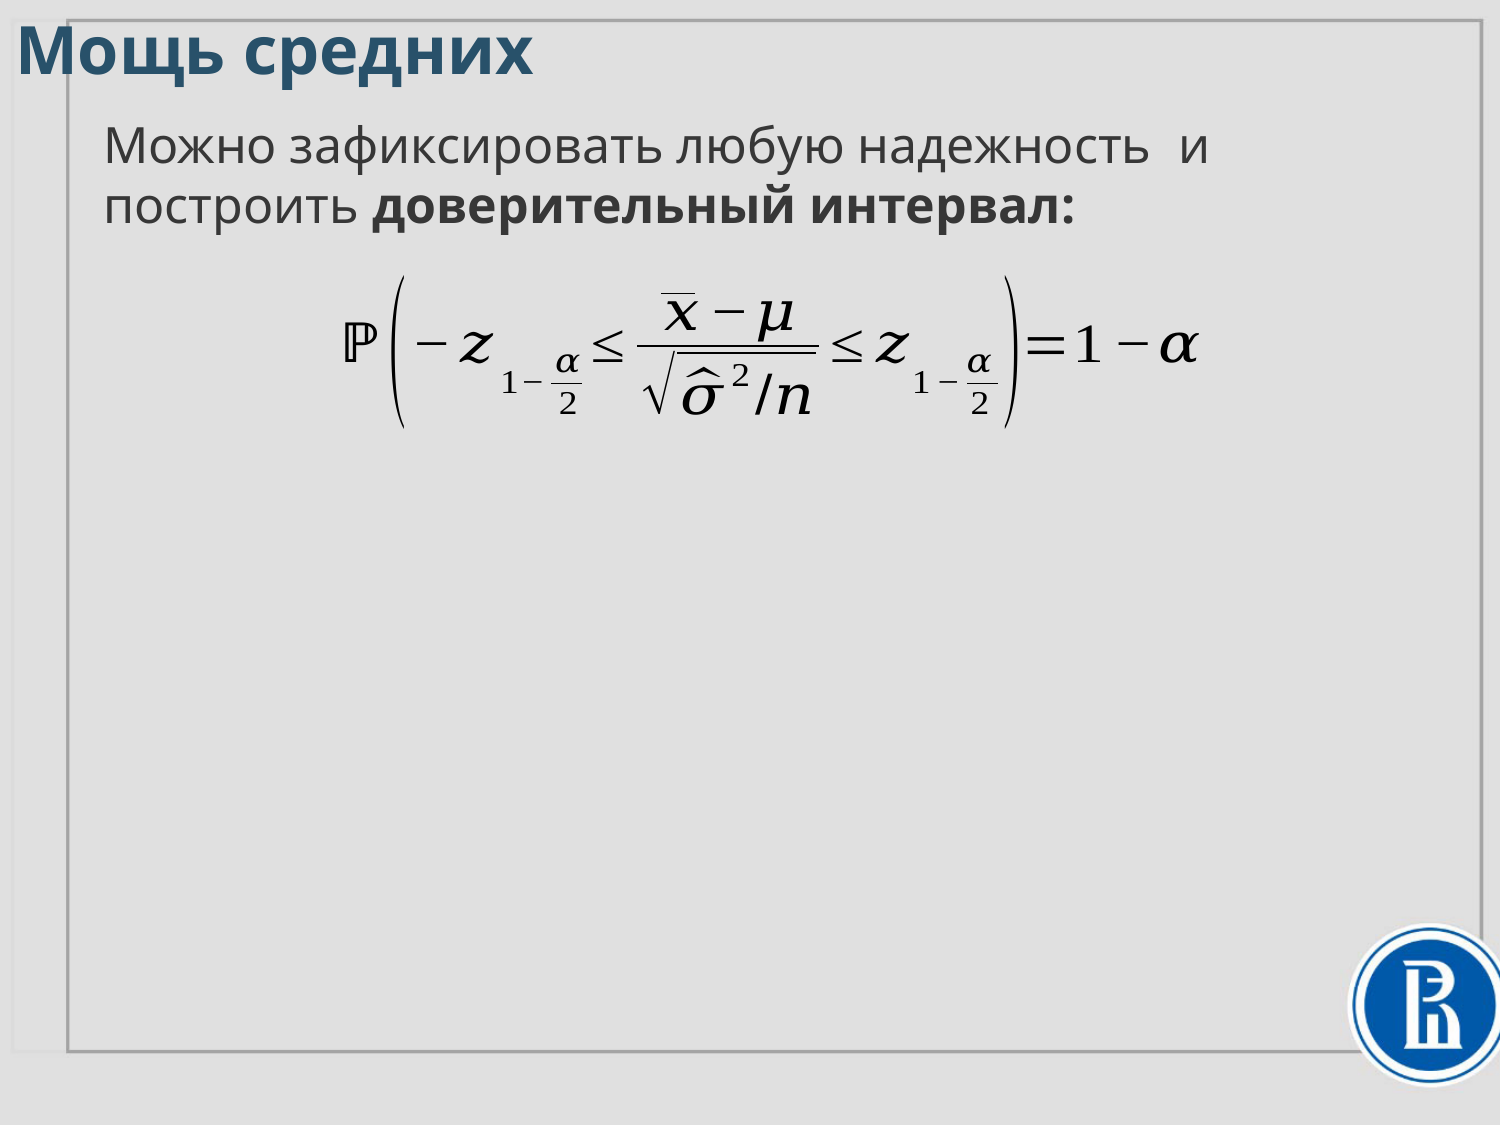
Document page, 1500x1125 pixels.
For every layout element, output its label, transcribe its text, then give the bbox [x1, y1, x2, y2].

picture [0, 102, 1500, 1125]
title Мощь средних [0, 0, 1500, 102]
